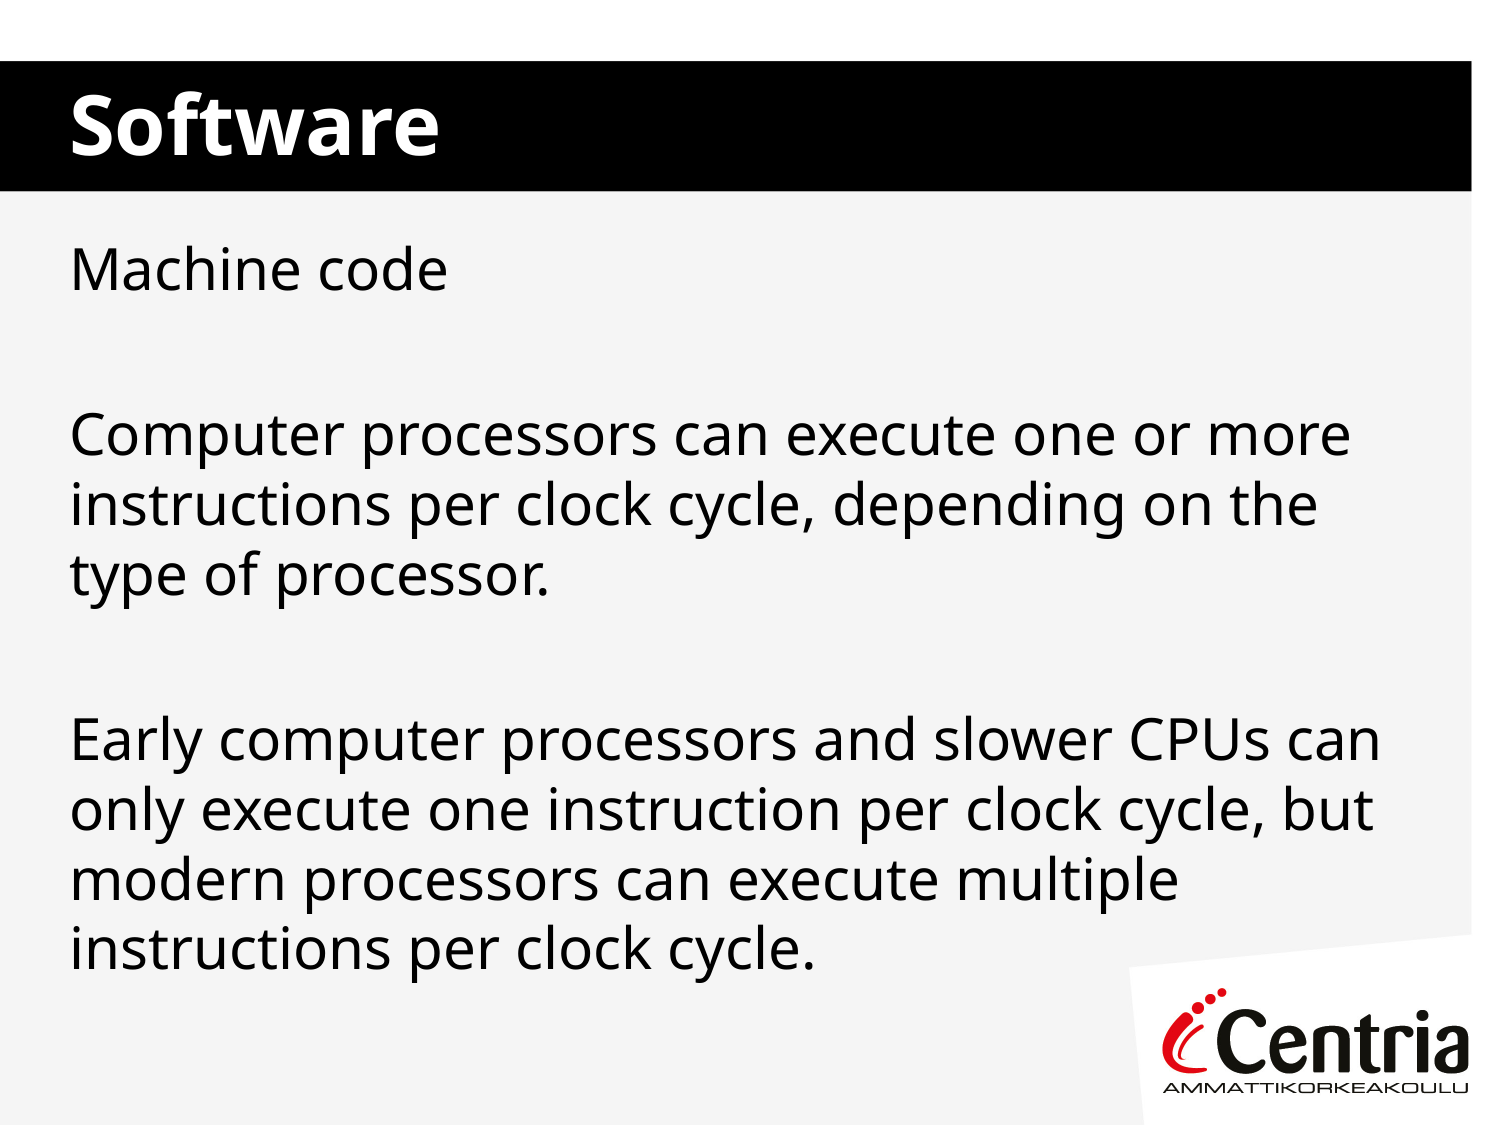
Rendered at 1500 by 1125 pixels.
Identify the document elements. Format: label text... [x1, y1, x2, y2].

title Software [54, 75, 1410, 181]
list Machine code Computer processors can execute one or more instructions per clock cycle, depending on the type of processor. Early computer processors and slower CPUs can only execute one instruction per clock cycle, but modern processors can execute multiple instructions per clock cycle. [54, 224, 1410, 1067]
picture [0, 0, 1500, 1125]
